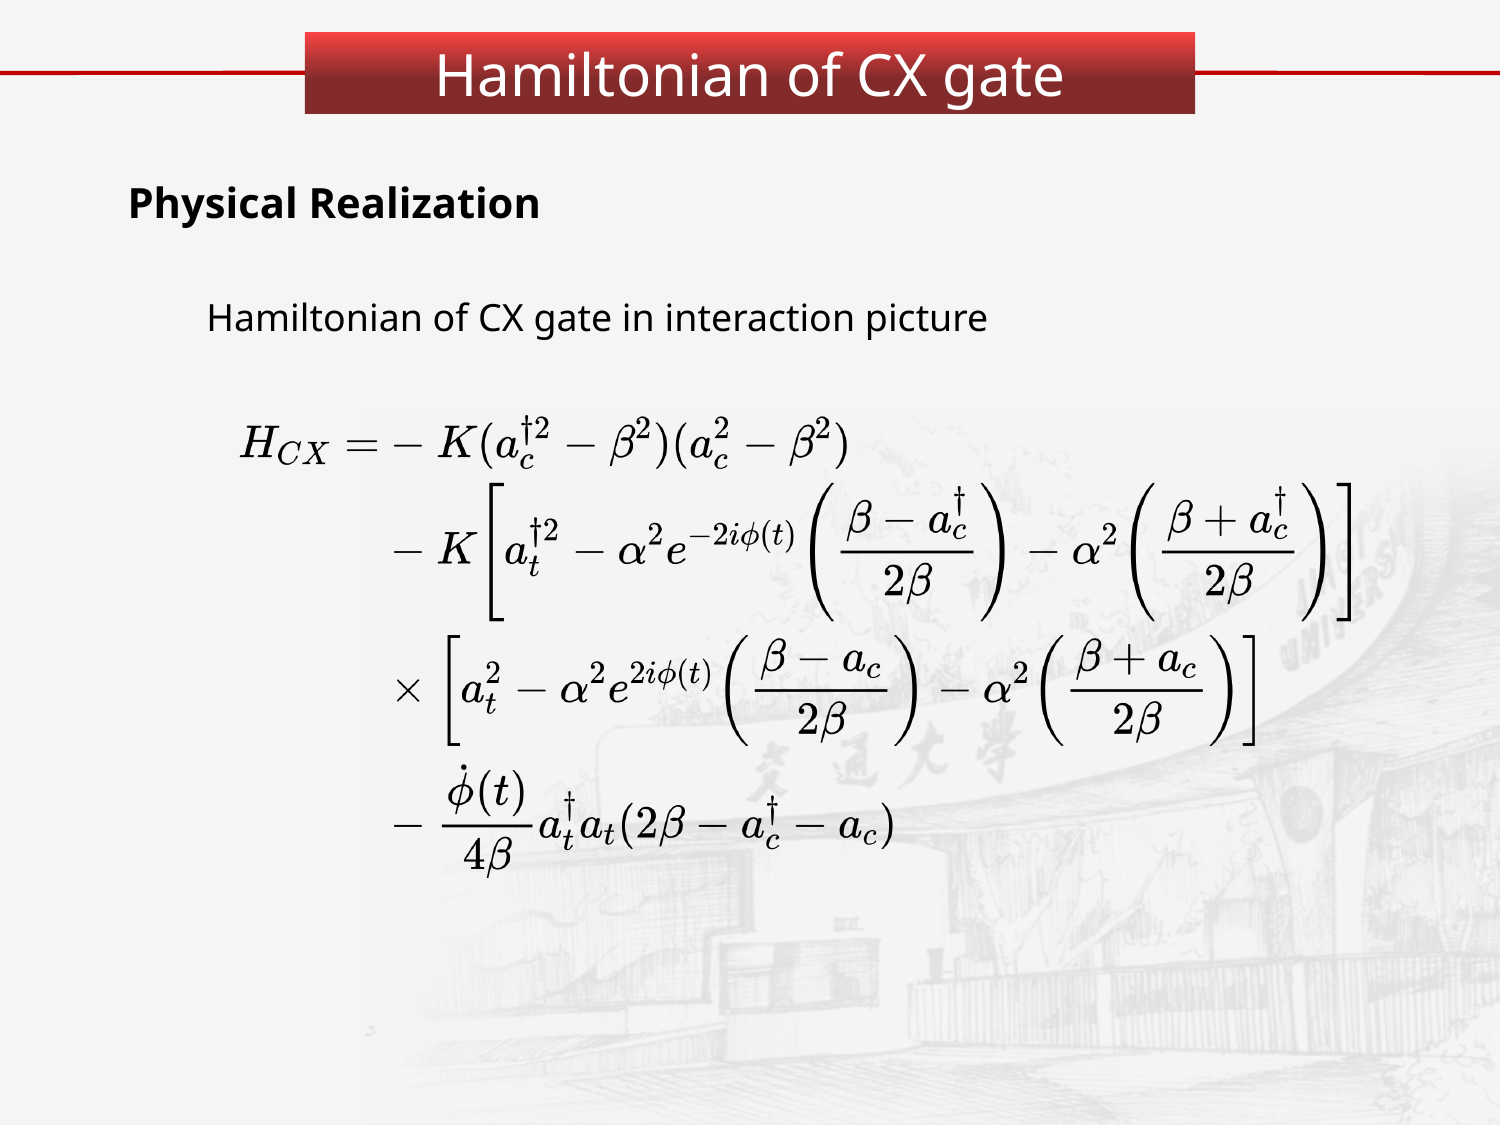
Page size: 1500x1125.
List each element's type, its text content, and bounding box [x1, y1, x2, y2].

picture [238, 415, 1363, 878]
text_box Physical Realization [112, 169, 608, 234]
text_box Hamiltonian of CX gate in interaction picture [191, 286, 1087, 347]
text_box Hamiltonian of CX gate [304, 32, 1196, 114]
